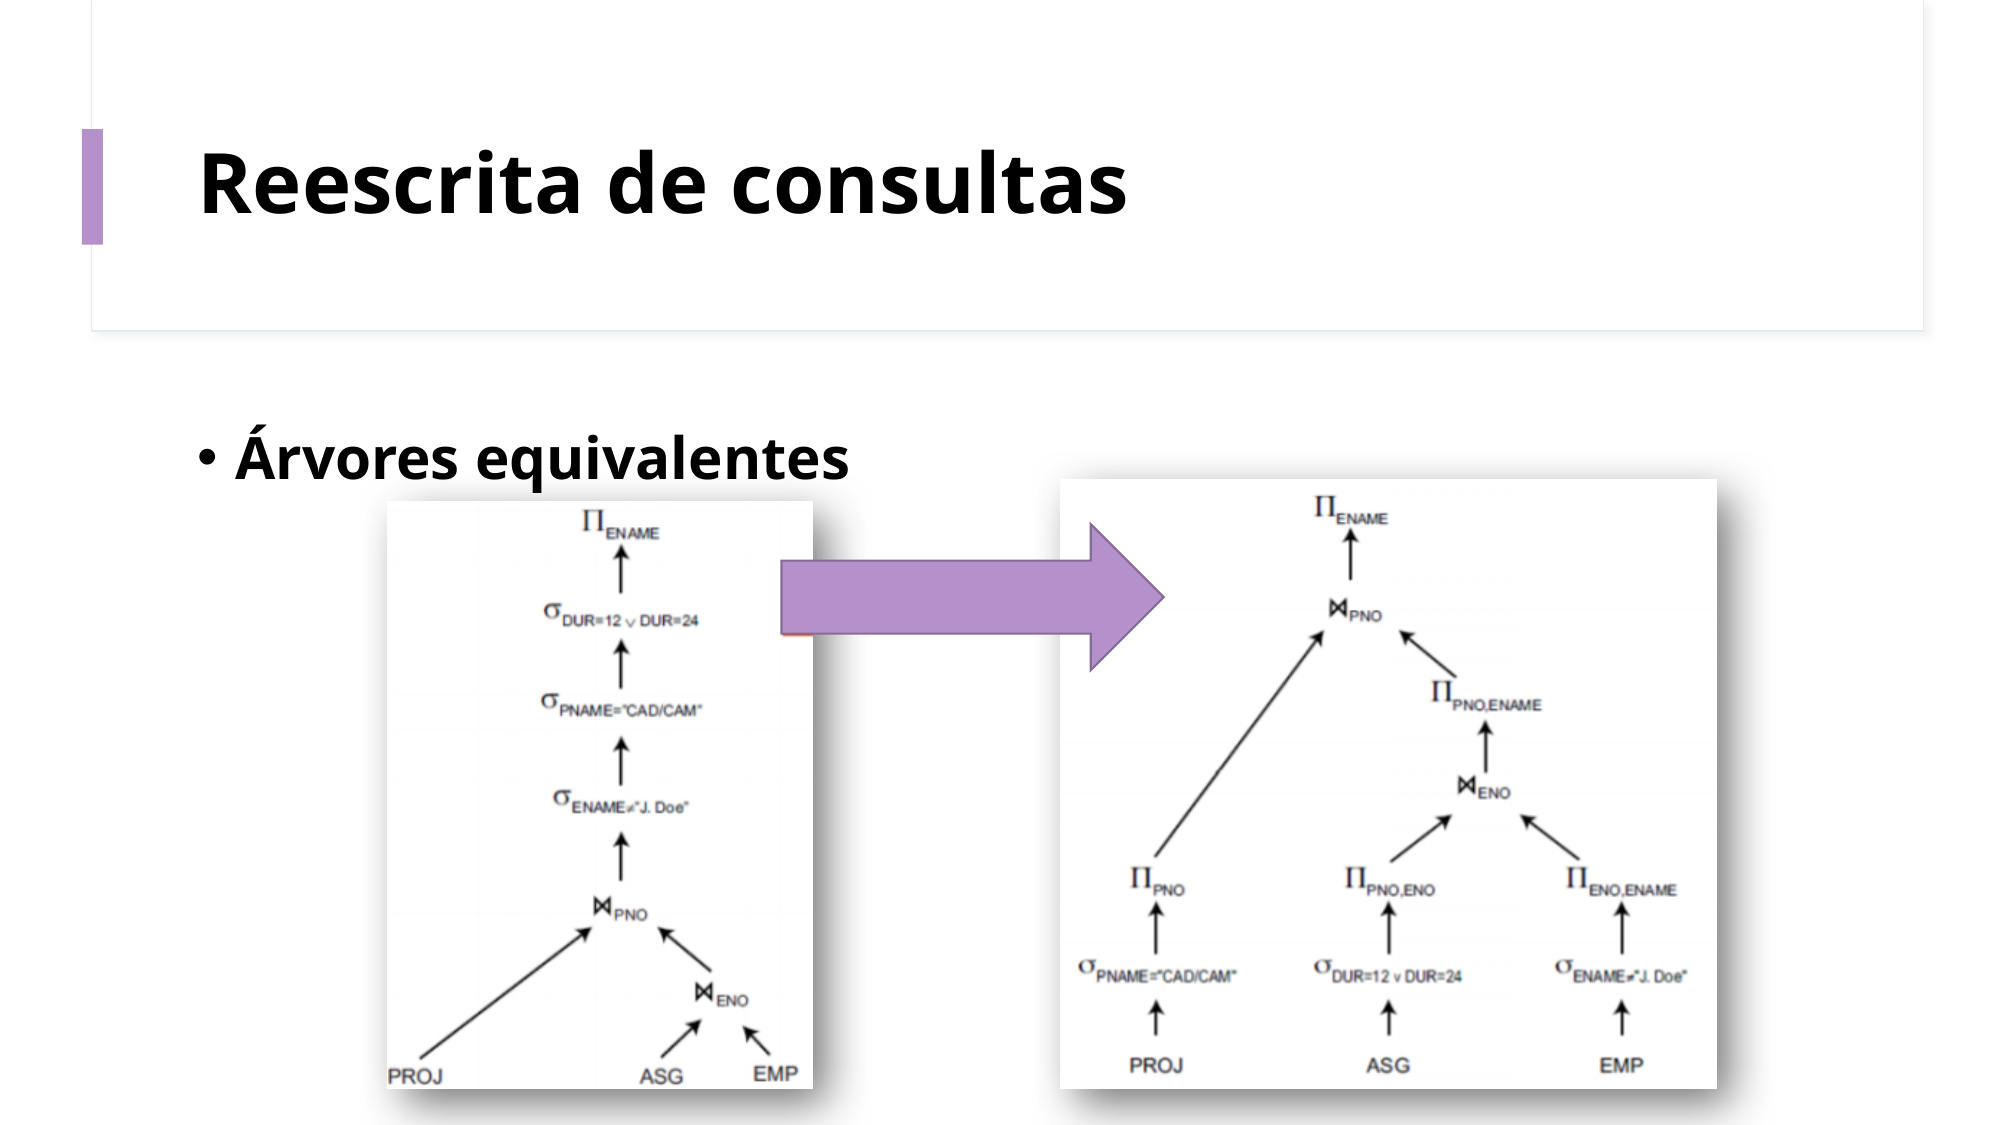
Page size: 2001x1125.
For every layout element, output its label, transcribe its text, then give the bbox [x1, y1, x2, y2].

picture [1060, 479, 1717, 1089]
picture [387, 501, 813, 1089]
text_box [813, 559, 1060, 635]
title Reescrita de consultas [183, 90, 1851, 284]
list Árvores equivalentes [183, 406, 1851, 1013]
